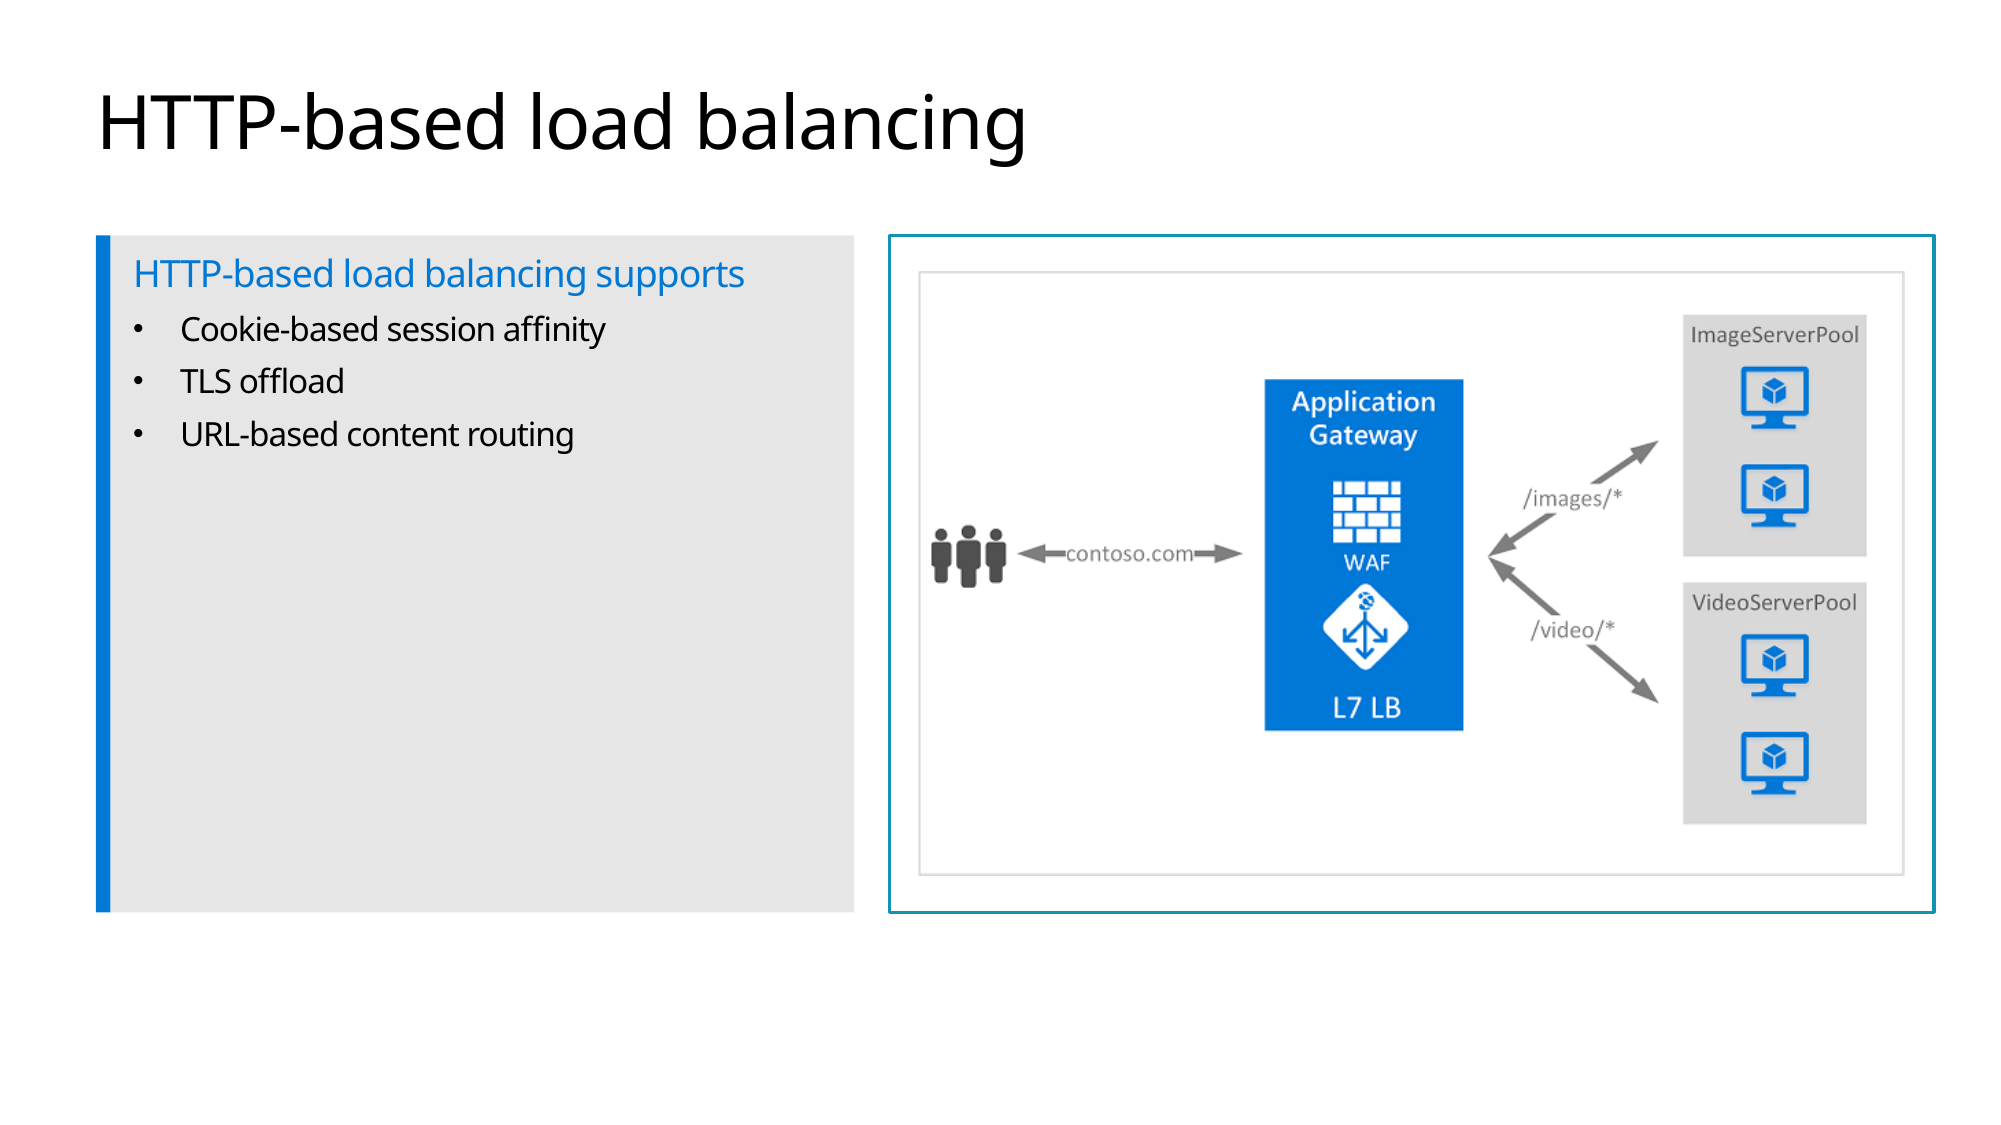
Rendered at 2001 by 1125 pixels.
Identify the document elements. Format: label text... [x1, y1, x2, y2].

picture [918, 271, 1906, 877]
title HTTP-based load balancing [96, 75, 1684, 166]
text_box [95, 235, 855, 913]
text_box [889, 235, 1935, 913]
